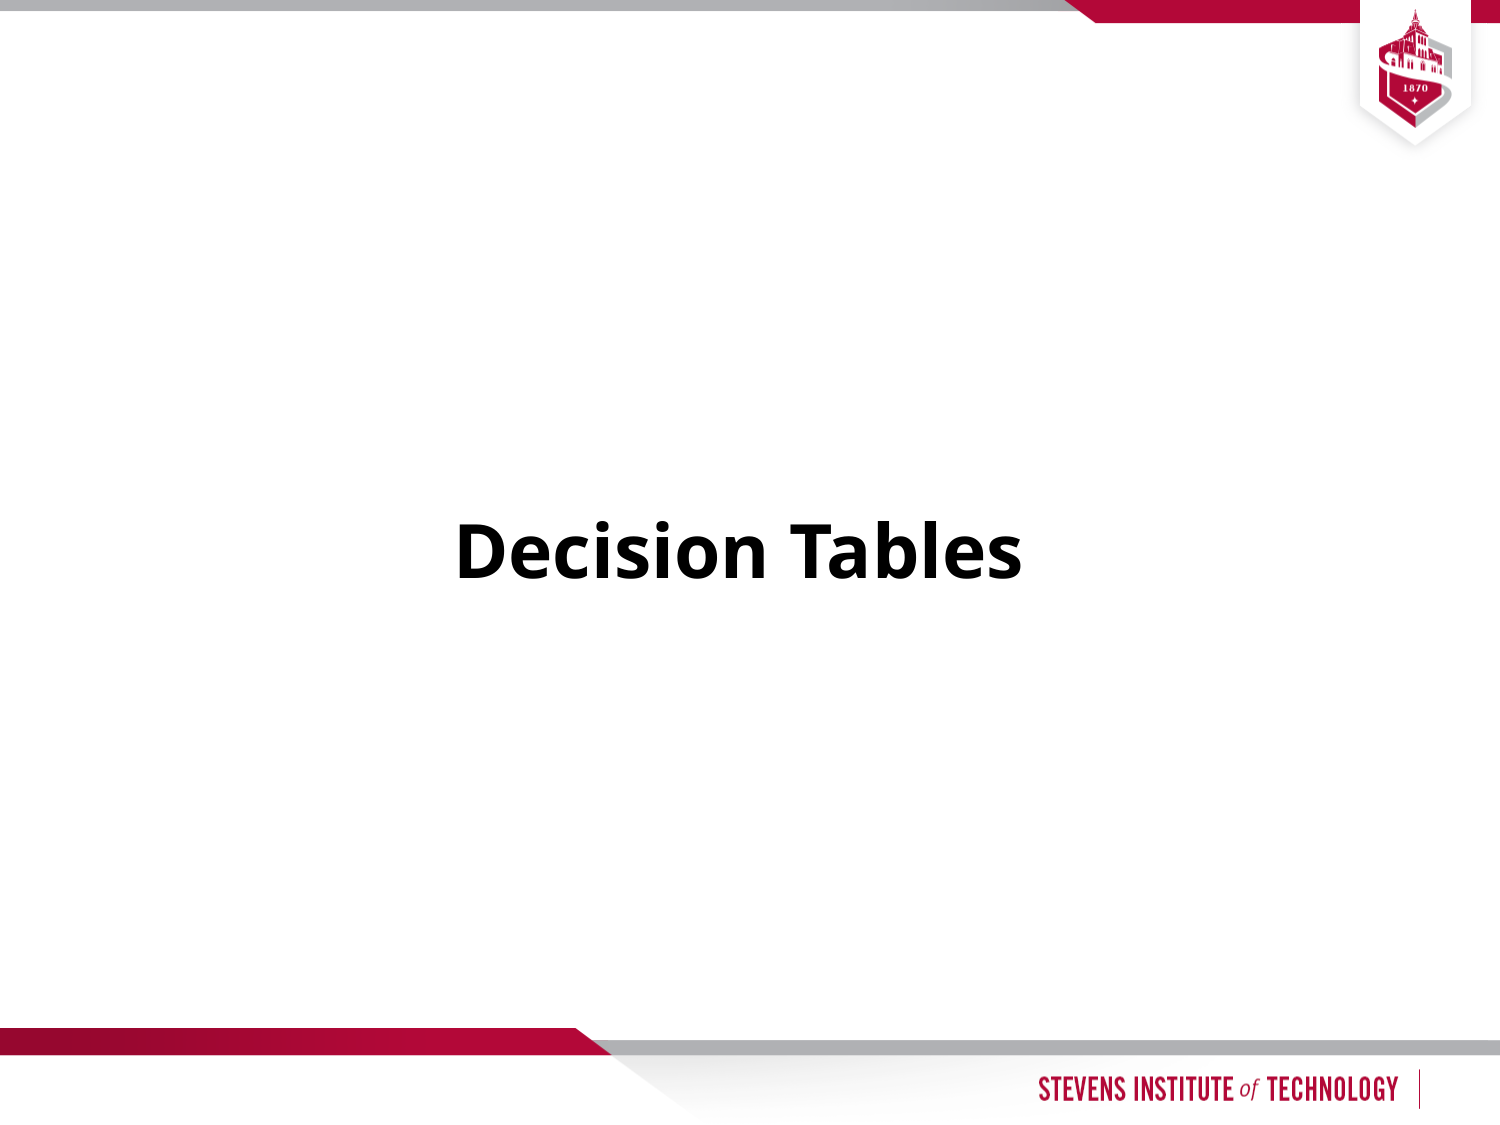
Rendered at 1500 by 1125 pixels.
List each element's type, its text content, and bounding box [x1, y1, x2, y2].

picture [0, 1028, 1500, 1125]
list Decision Tables [26, 397, 1471, 711]
picture [0, 0, 1500, 160]
